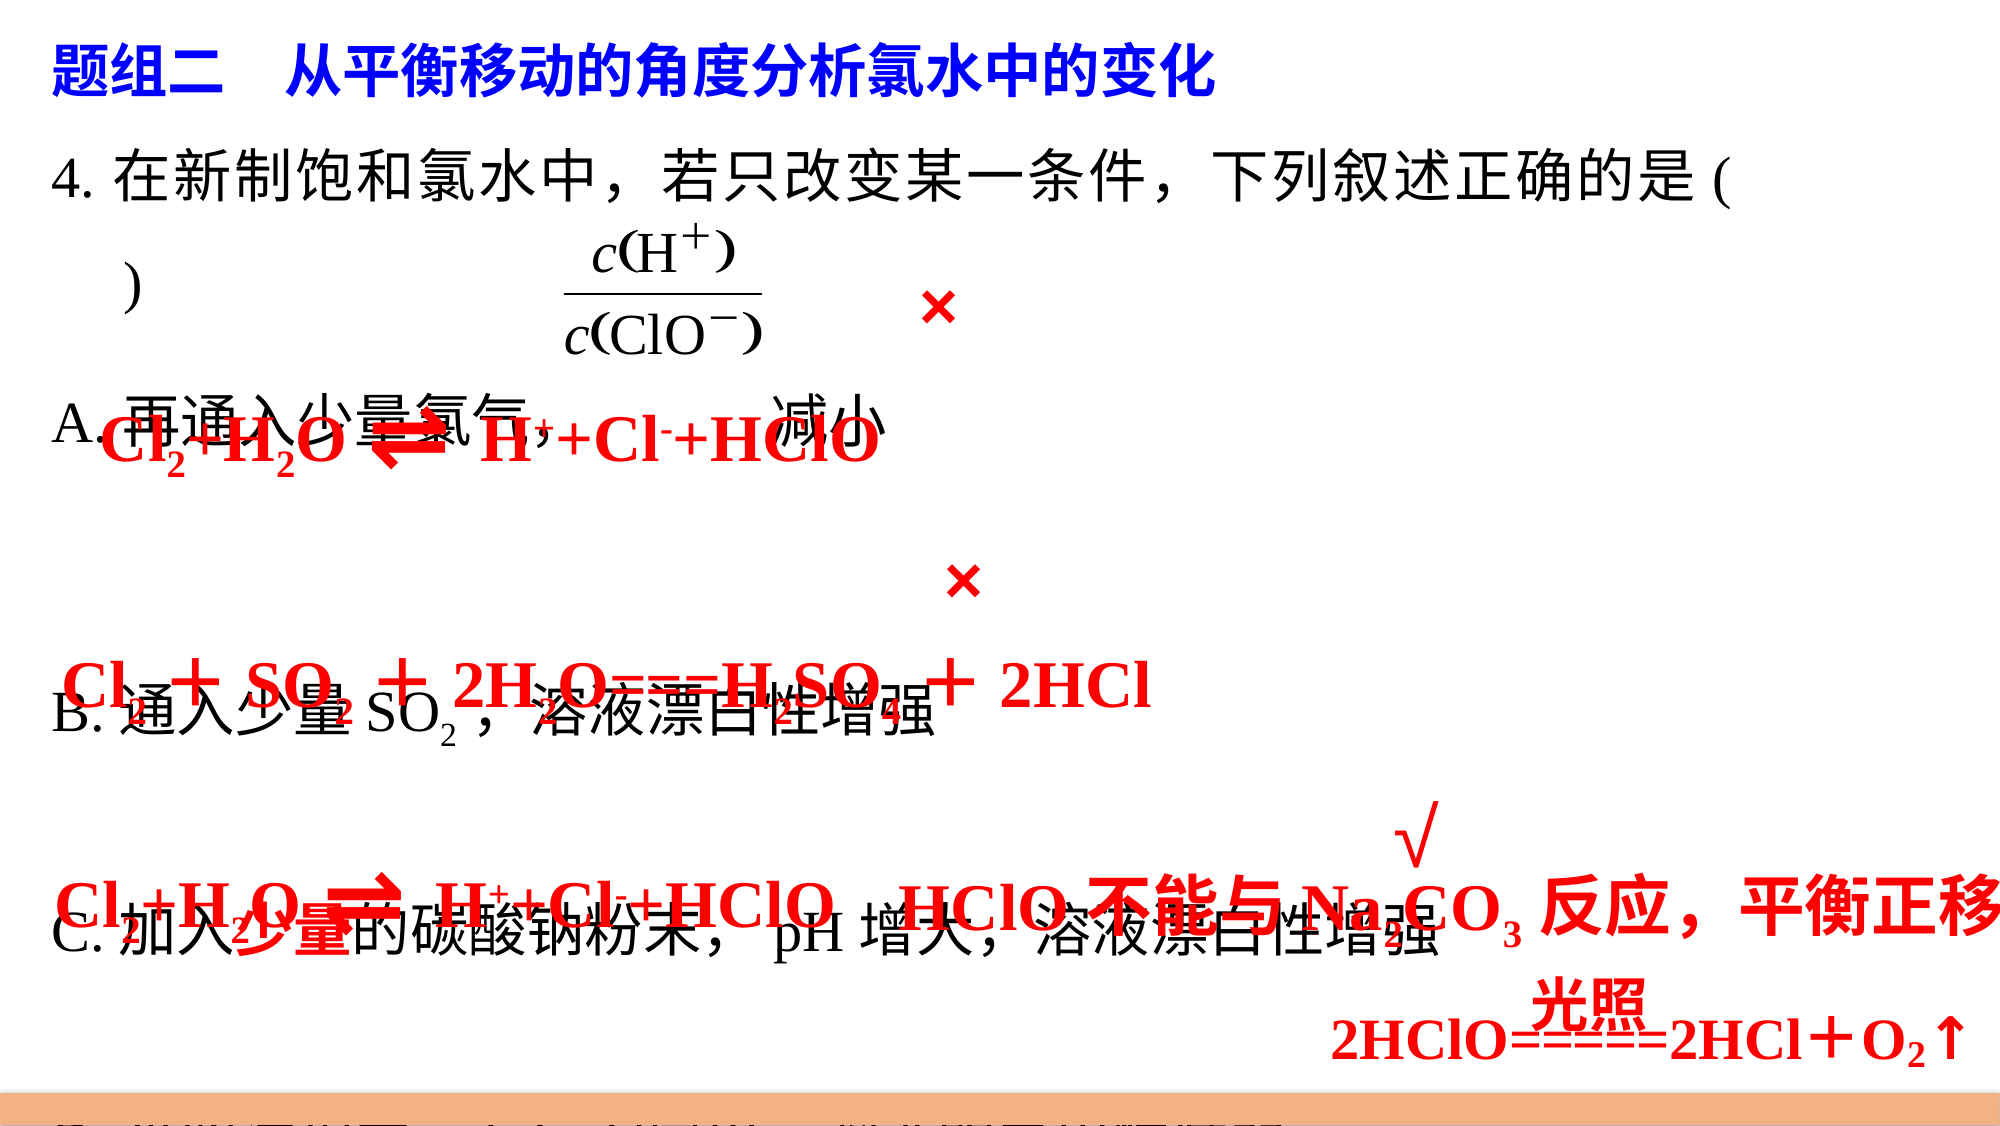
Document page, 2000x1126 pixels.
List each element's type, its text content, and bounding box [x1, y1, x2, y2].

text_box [76, 361, 906, 499]
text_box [563, 197, 801, 360]
text_box 题组二 从平衡移动的角度分析氯水中的变化 4.在新制饱和氯水中，若只改变某一条件，下列叙述正确的是( ) A.再通入少量氯气， 减小 B.通入少量SO2，溶液漂白性增强 C.加入少量的碳酸钠粉末，pH增大，溶液漂白性增强 D.光照过程中，有气泡冒出，溶液的导电性减弱 [31, 0, 1827, 1091]
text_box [1330, 957, 2000, 1107]
text_box HClO不能与Na2CO3反应，平衡正移 [884, 856, 2000, 963]
text_box Cl2＋SO2＋2H2O===H2SO4＋2HCl [46, 633, 1167, 740]
text_box × [929, 529, 999, 624]
text_box [0, 1092, 2000, 1126]
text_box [30, 827, 861, 965]
text_box × [904, 255, 974, 351]
text_box √ [1378, 777, 1454, 856]
